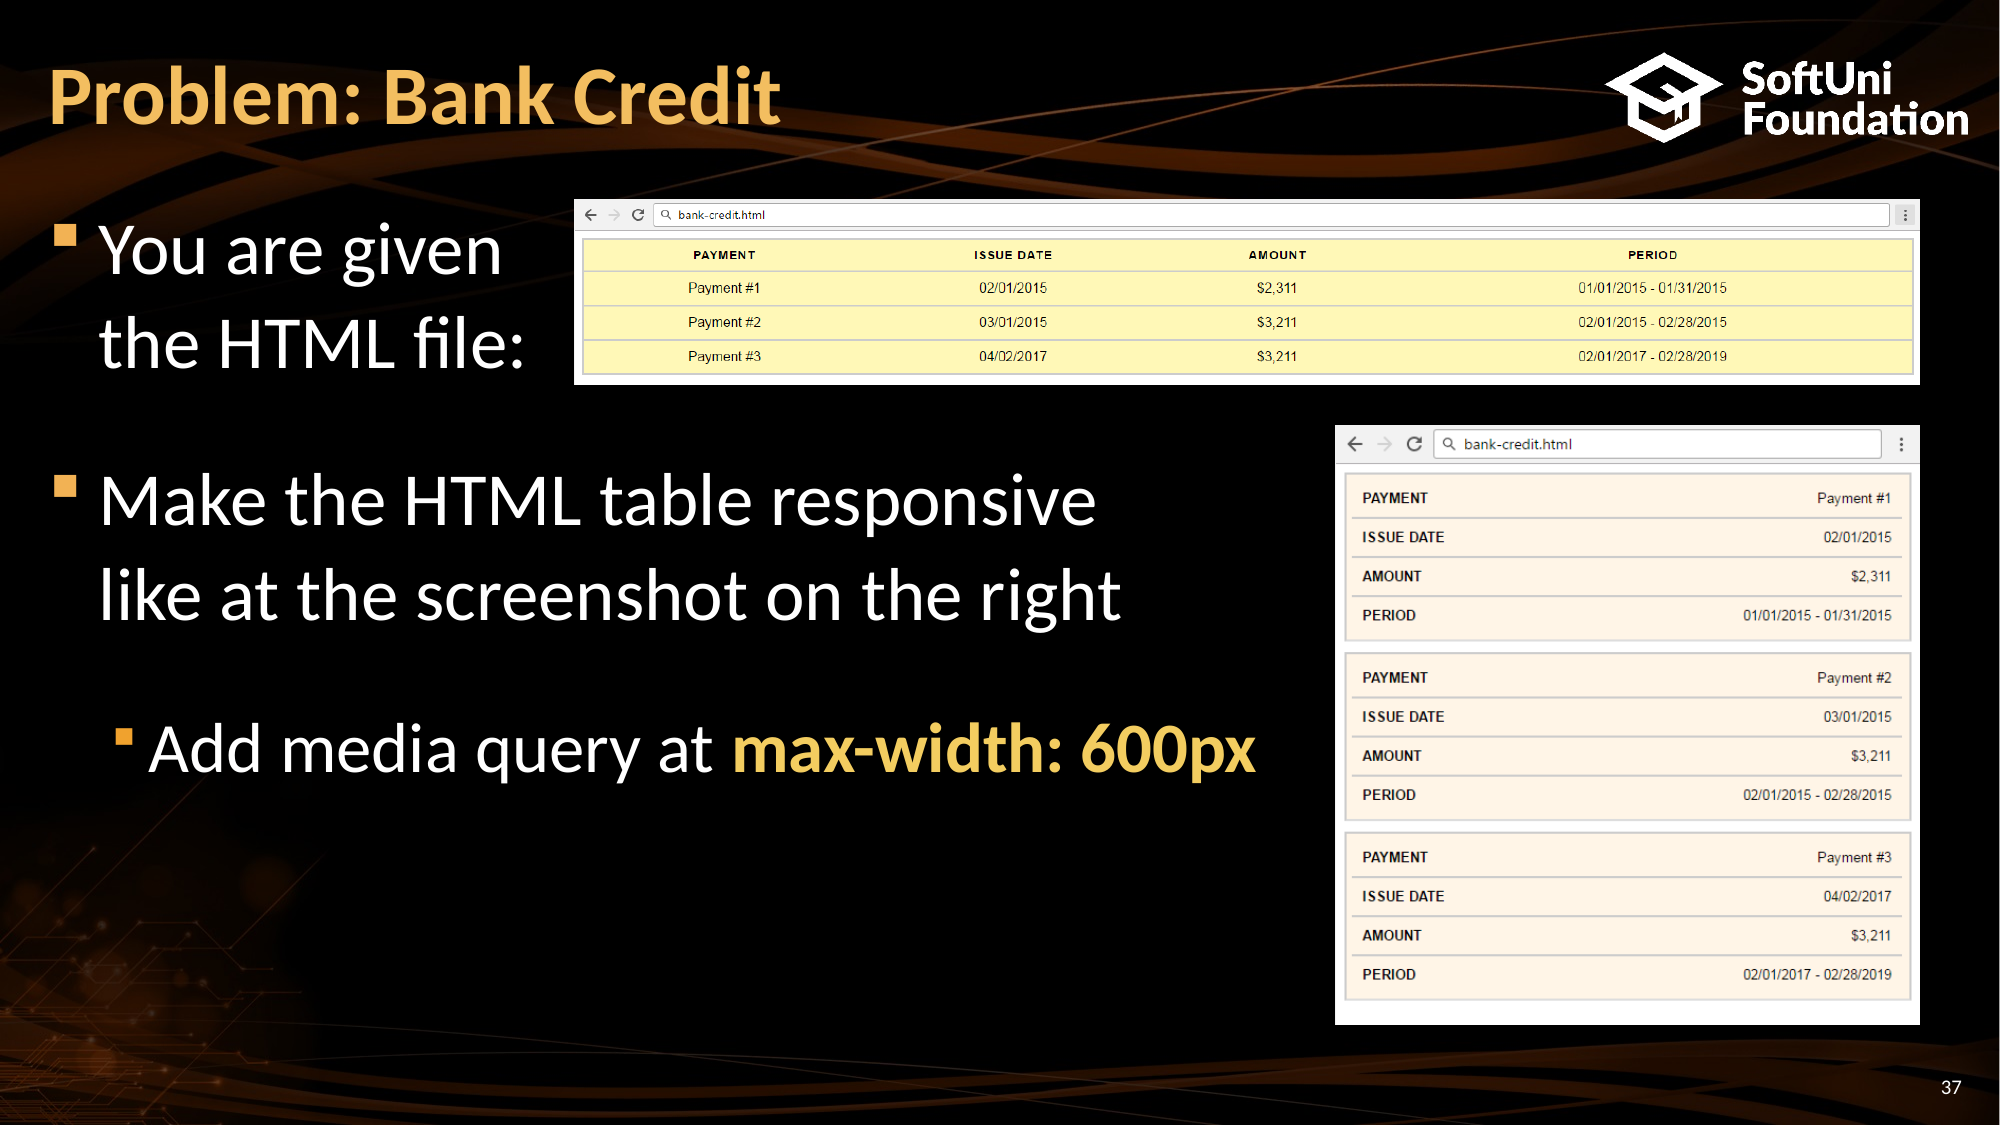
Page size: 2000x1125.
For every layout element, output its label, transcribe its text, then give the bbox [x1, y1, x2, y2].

picture [0, 0, 2000, 1125]
title Problem: Bank Credit [30, 6, 1602, 189]
list You are given the HTML file: Make the HTML table responsive like at the screenshot on the right Add media query at max-width: 600px [31, 188, 1968, 1103]
